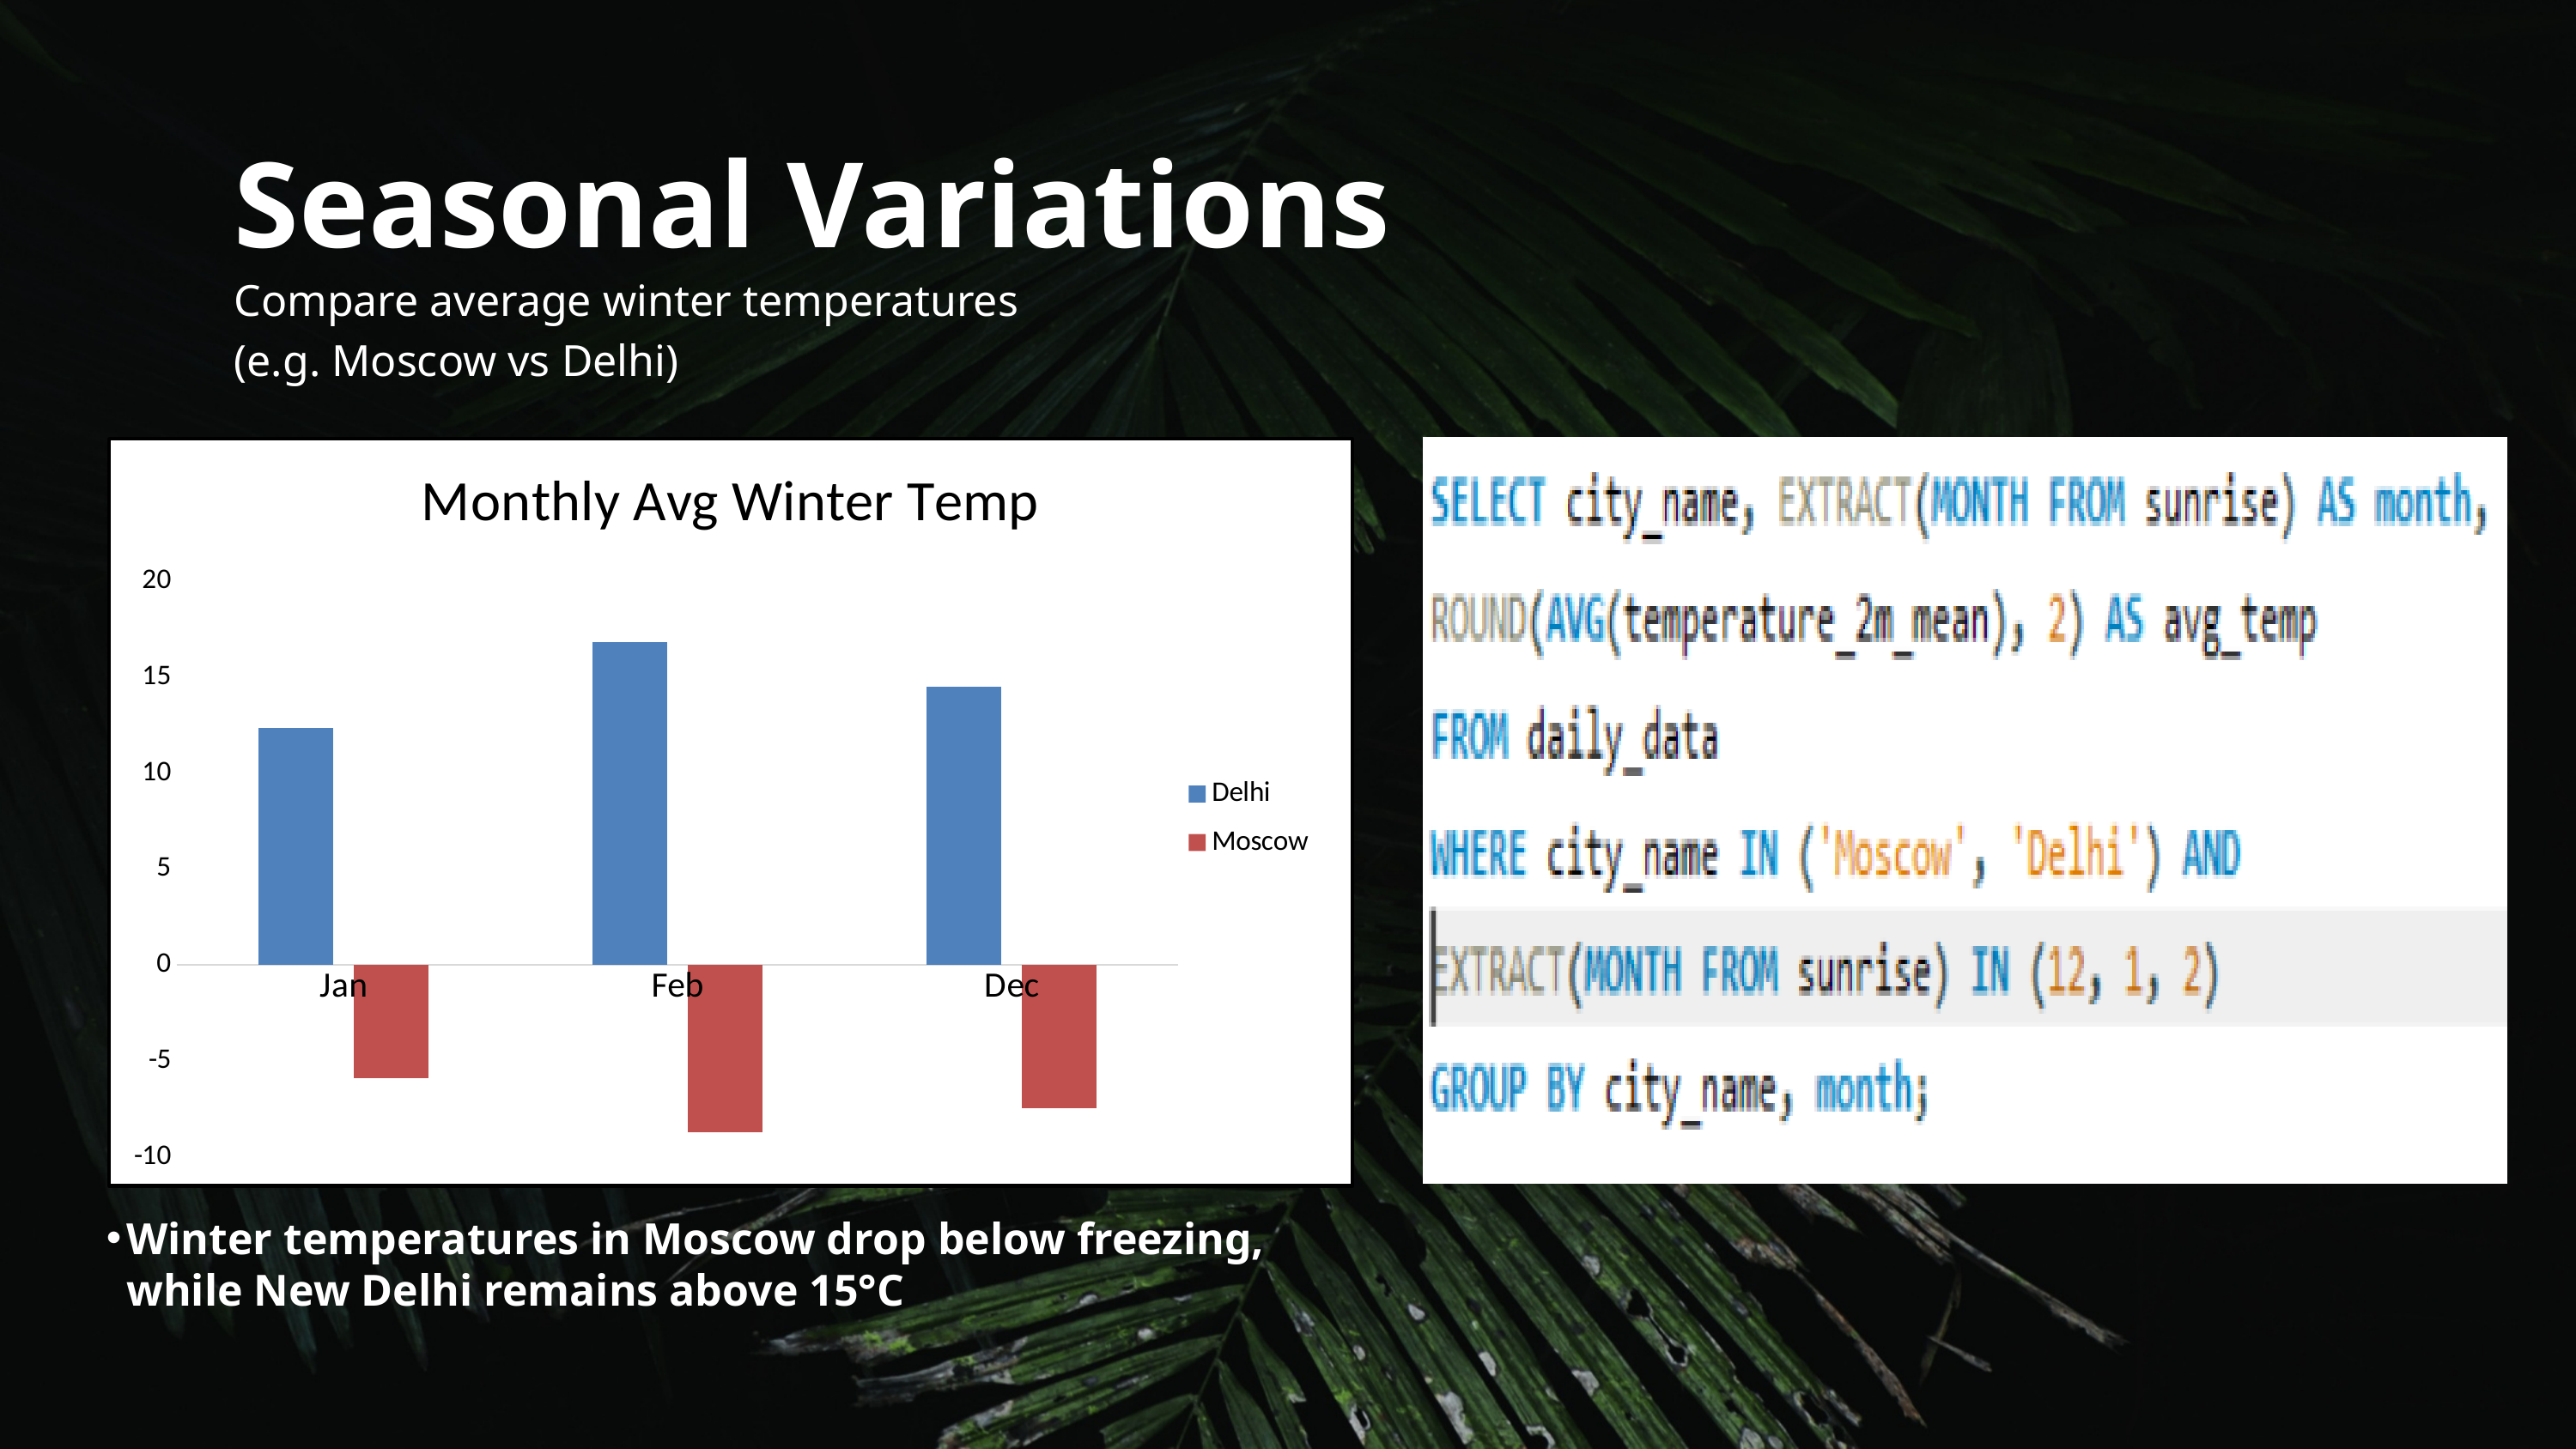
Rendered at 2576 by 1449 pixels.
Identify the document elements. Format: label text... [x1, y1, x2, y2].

text_box [0, 0, 2576, 1449]
picture [1422, 436, 2507, 1185]
text_box Compare average winter temperatures (e.g. Moscow vs Delhi) [234, 264, 1633, 385]
text_box Winter temperatures in Moscow drop below freezing, while New Delhi remains above 15°C [85, 1211, 1309, 1315]
chart [106, 436, 1355, 1188]
text_box Seasonal Variations [234, 130, 2342, 271]
